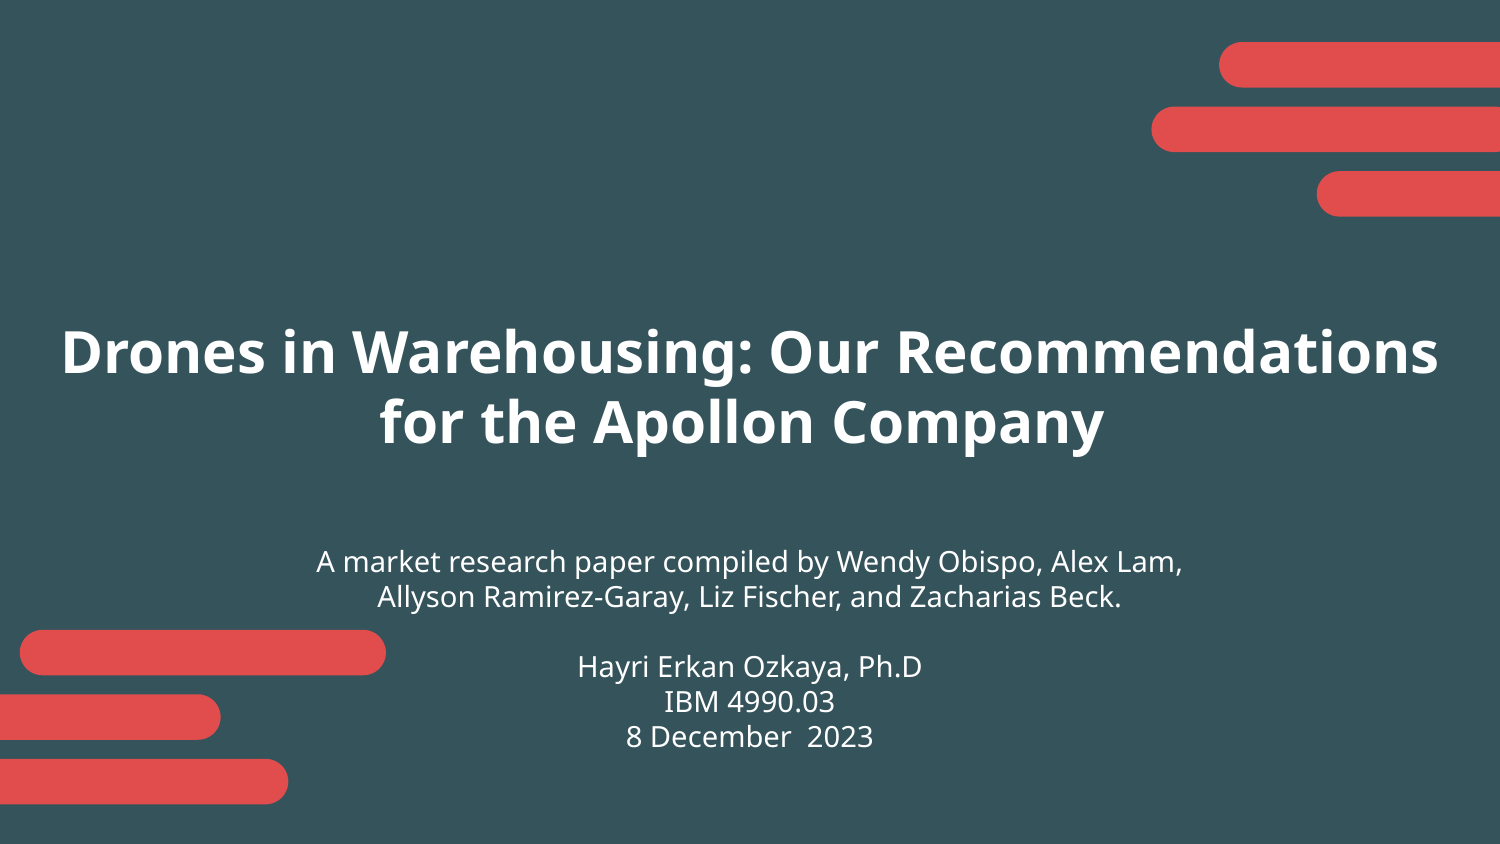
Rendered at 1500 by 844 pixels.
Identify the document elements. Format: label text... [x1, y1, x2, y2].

title Drones in Warehousing: Our Recommendations for the Apollon Company [40, 133, 1459, 470]
subtitle A market research paper compiled by Wendy Obispo, Alex Lam, Allyson Ramirez-Garay, Liz Fischer, and Zacharias Beck. Hayri Erkan Ozkaya, Ph.D IBM 4990.03 8 December 2023 [279, 528, 1221, 593]
